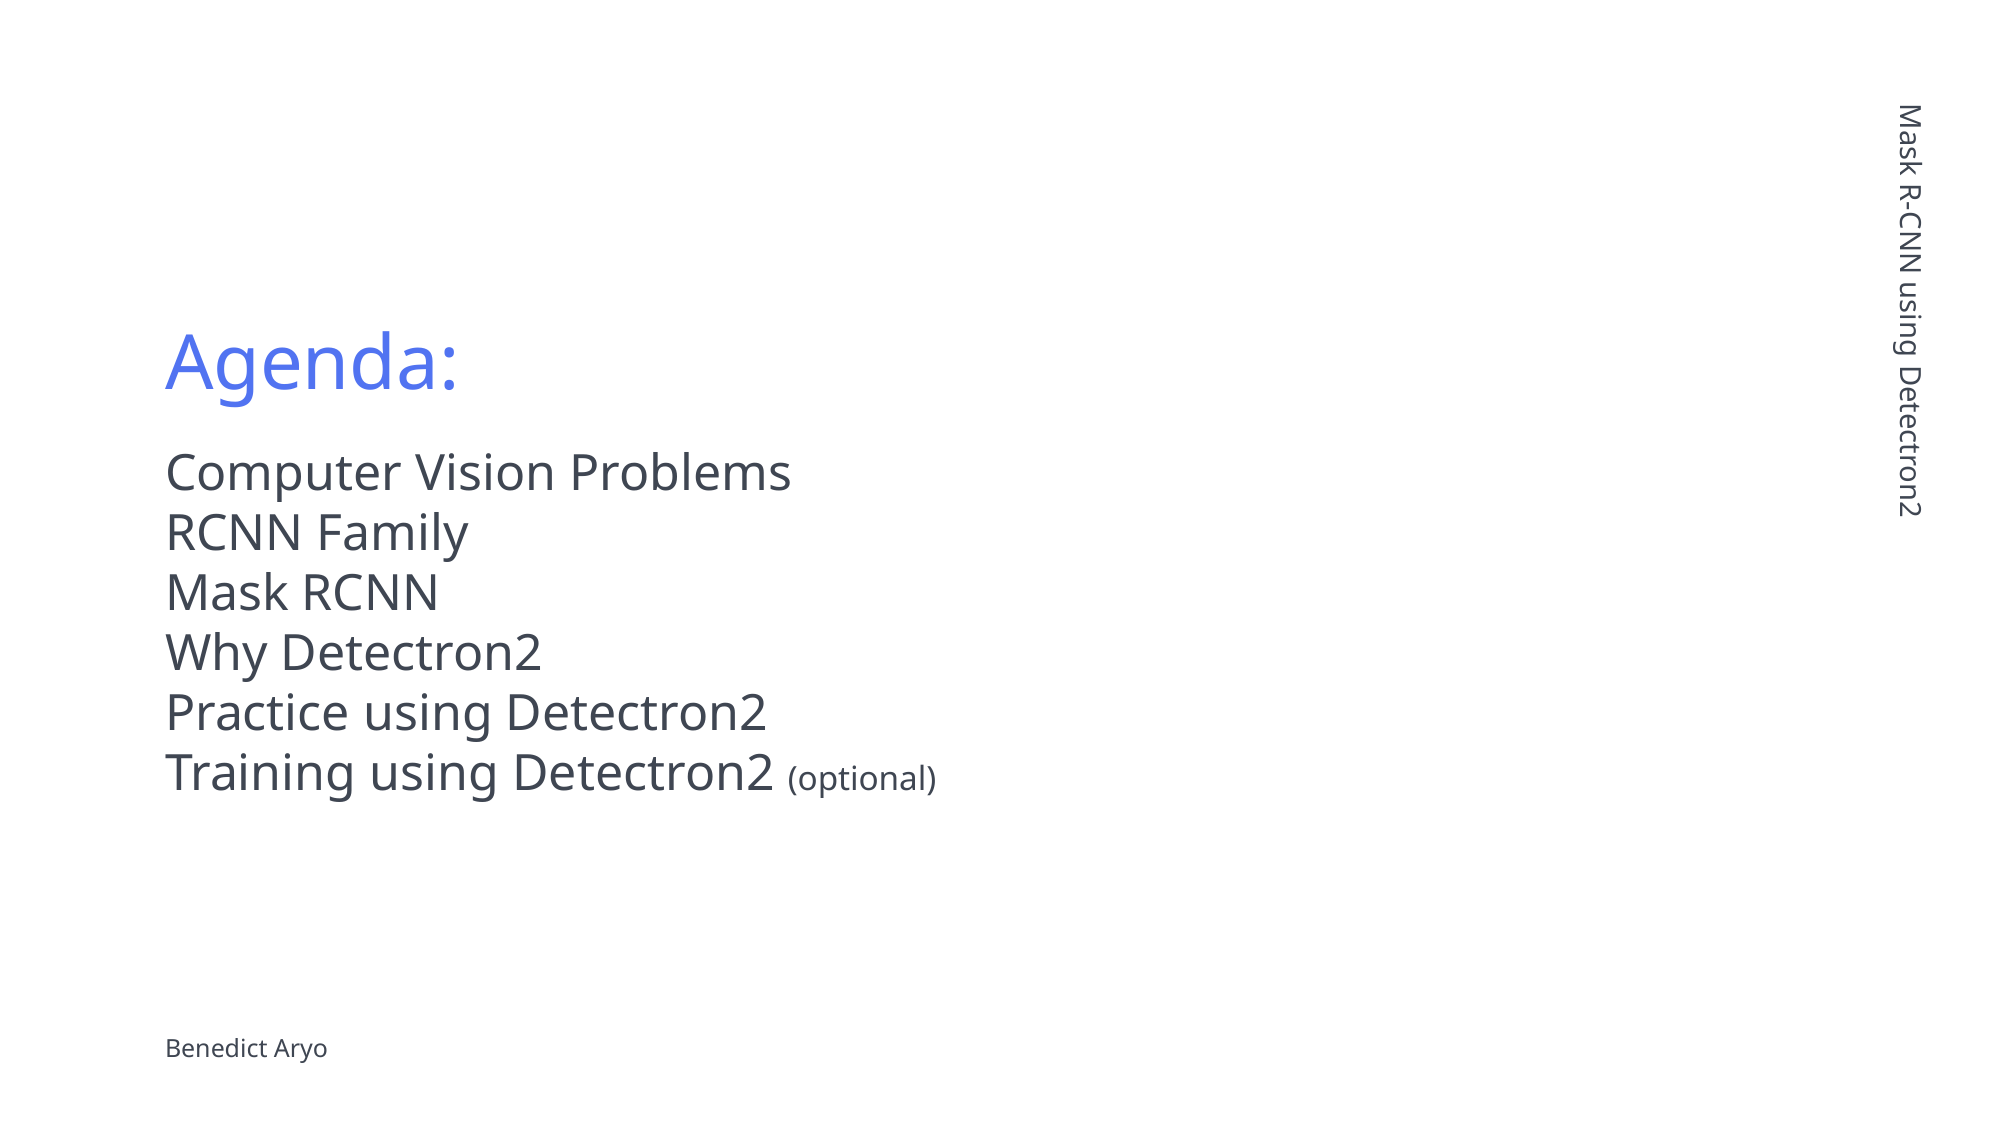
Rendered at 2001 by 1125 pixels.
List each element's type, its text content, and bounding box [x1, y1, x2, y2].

text_box Benedict Aryo [149, 1028, 493, 1082]
title Agenda: [150, 316, 585, 414]
list Computer Vision Problems RCNN Family Mask RCNN Why Detectron2 Practice using Detectron2 Training using Detectron2 (optional) [150, 432, 1452, 849]
text_box Mask R-CNN using Detectron2 [1879, 88, 1933, 560]
